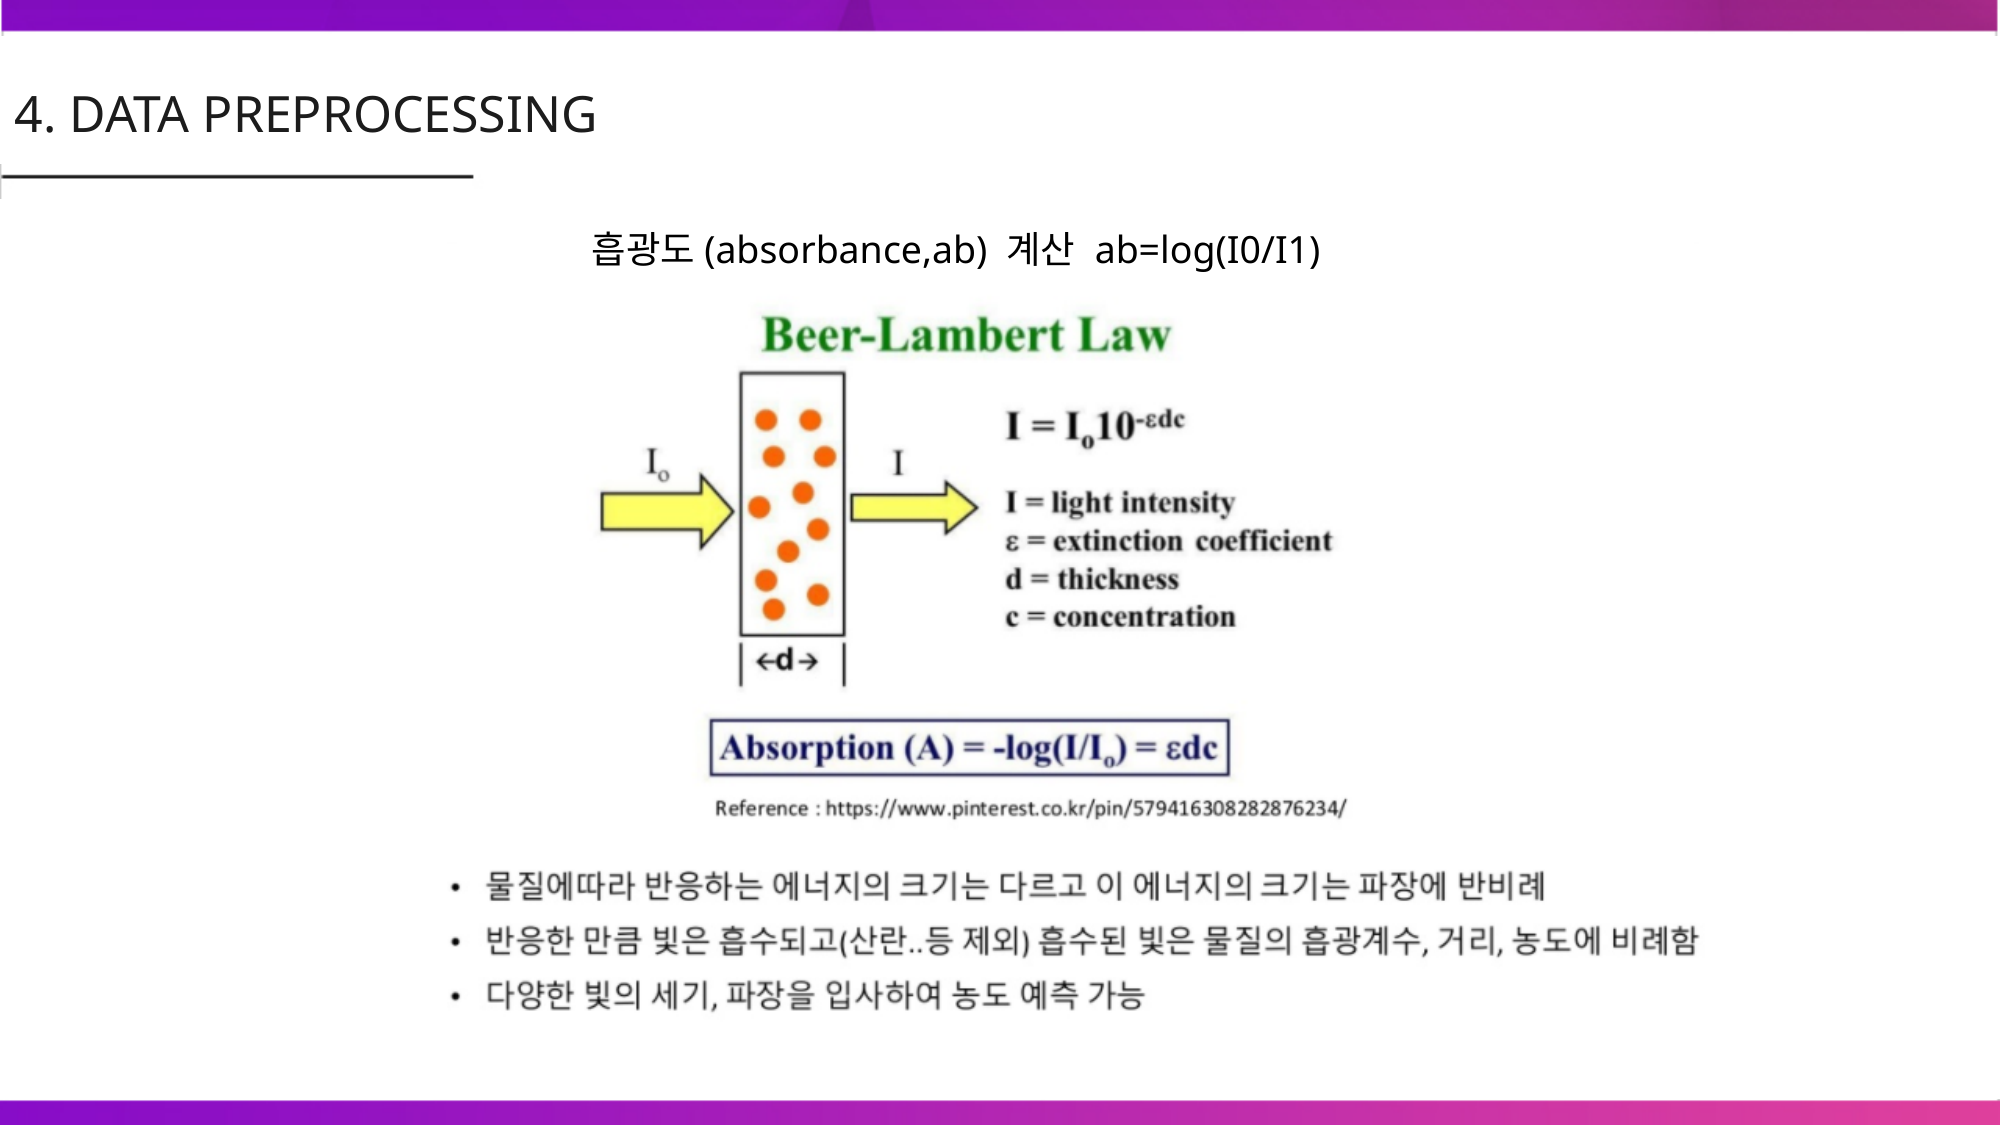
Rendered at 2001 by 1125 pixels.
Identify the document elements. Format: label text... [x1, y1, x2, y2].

picture [0, 164, 561, 199]
picture [395, 242, 1781, 1056]
picture [0, 0, 2000, 36]
text_box 흡광도(absorbance,ab) 계산 ab=log(I0/I1) [577, 218, 2000, 323]
picture [0, 1099, 2000, 1125]
text_box 4. DATA PREPROCESSING [0, 75, 856, 151]
